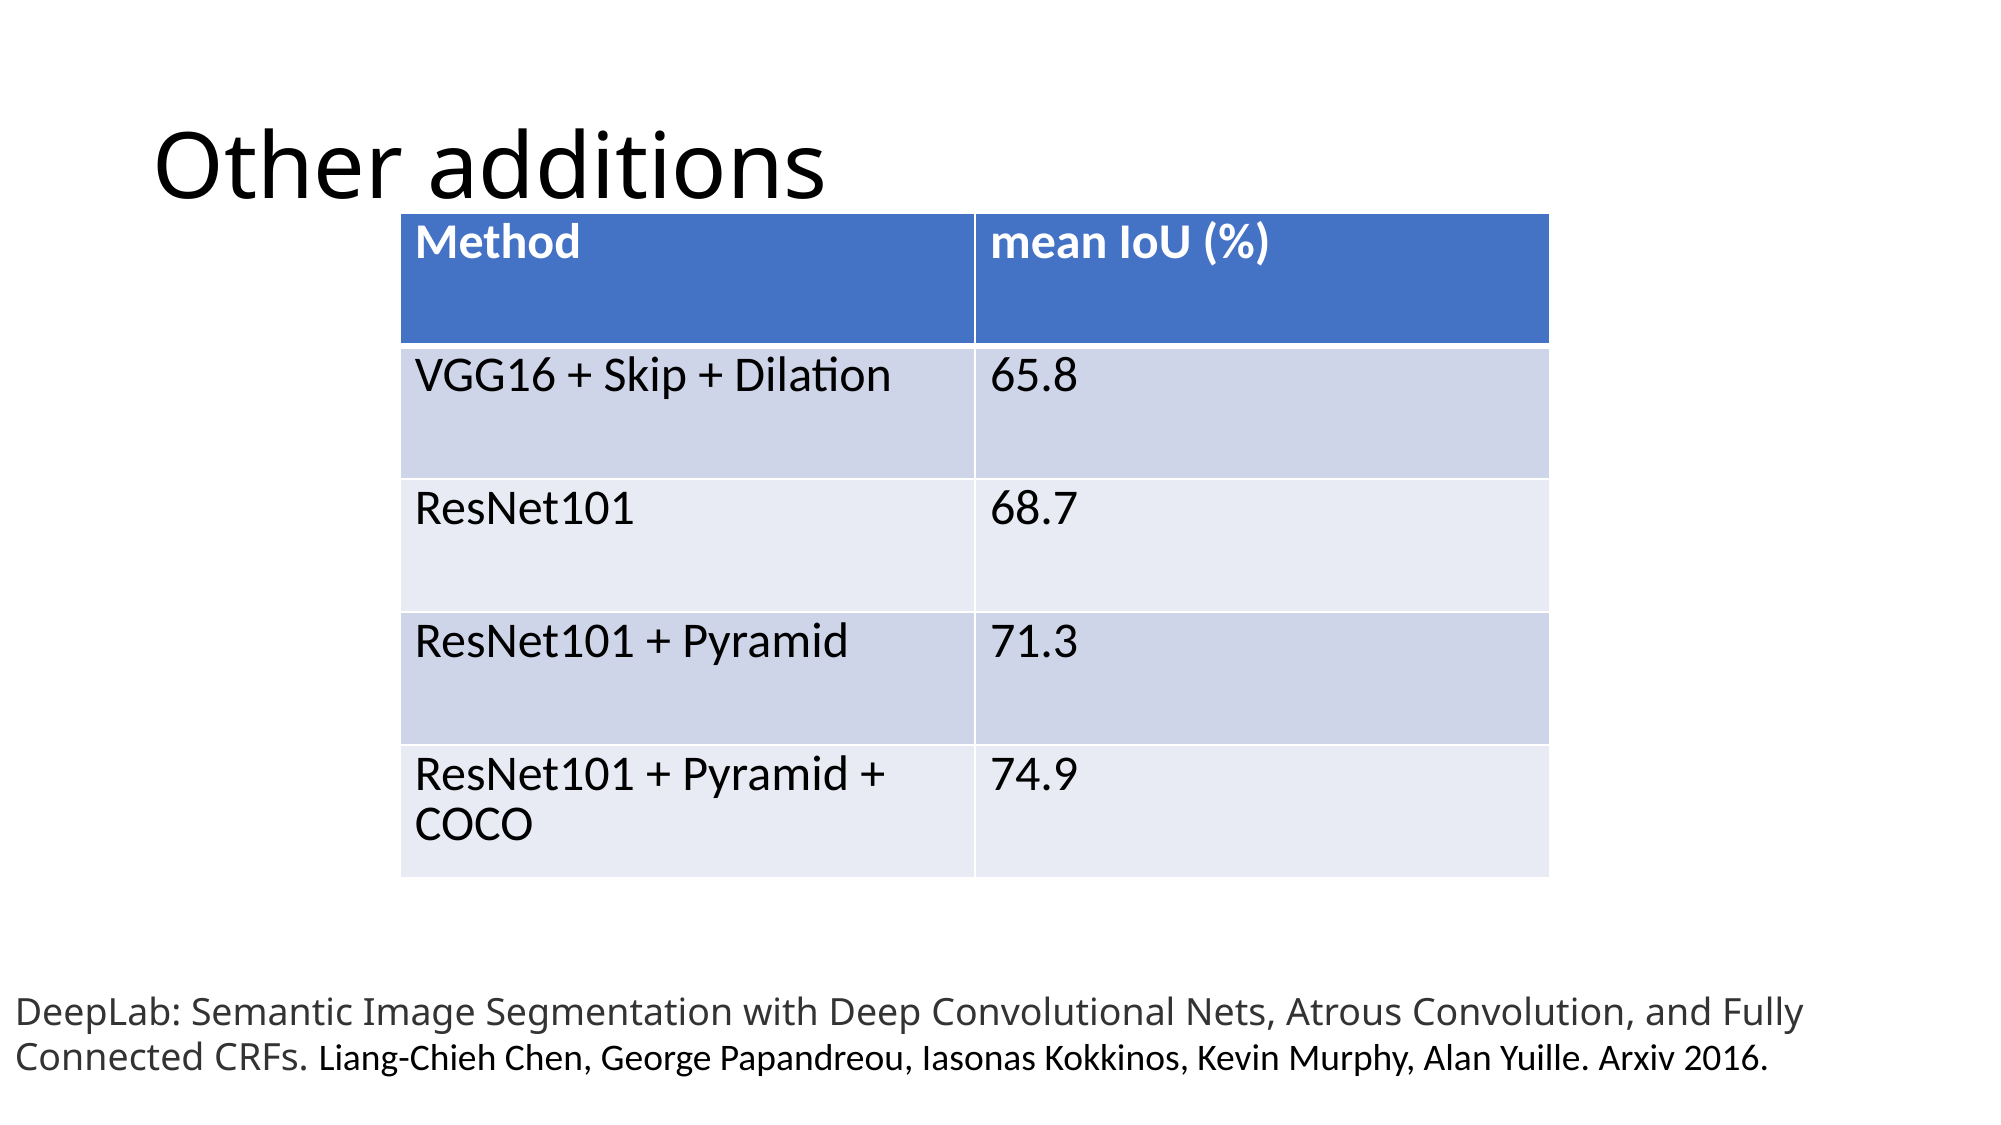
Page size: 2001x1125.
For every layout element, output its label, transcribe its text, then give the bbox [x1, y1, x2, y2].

table_cell 65.8 [976, 349, 1549, 478]
table_cell ResNet101 [401, 480, 974, 611]
table_header Method [401, 214, 974, 343]
table_cell 68.7 [976, 480, 1549, 611]
table_cell ResNet101 + Pyramid [401, 613, 974, 744]
table_header mean IoU (%) [976, 214, 1549, 343]
table_cell 71.3 [976, 613, 1549, 744]
title Other additions [137, 59, 1863, 278]
table_cell 74.9 [976, 746, 1549, 877]
table_cell VGG16 + Skip + Dilation [401, 349, 974, 478]
text_box DeepLab: Semantic Image Segmentation with Deep Convolutional Nets, Atrous Convolution, and Fully Connected CRFs. Liang-Chieh Chen, George Papandreou, Iasonas Kokkinos, Kevin Murphy, Alan Yuille. Arxiv 2016. [0, 980, 2000, 1086]
table_cell ResNet101 + Pyramid + COCO [401, 746, 974, 877]
